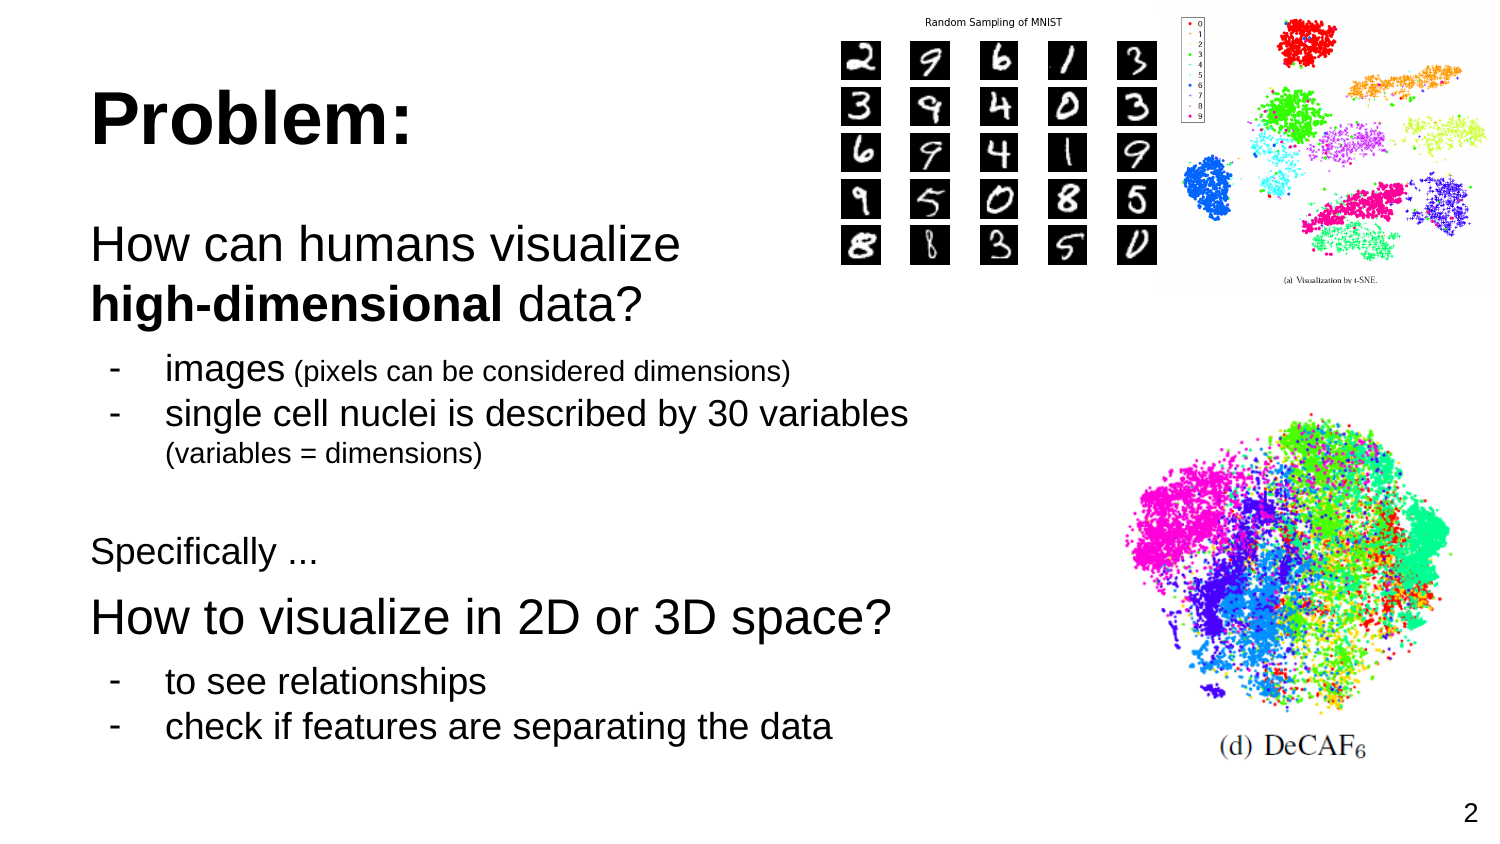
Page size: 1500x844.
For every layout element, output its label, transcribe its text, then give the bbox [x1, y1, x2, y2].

picture [1115, 412, 1469, 771]
picture [833, 4, 1496, 292]
list How can humans visualize high-dimensional data? images (pixels can be considered dimensions) single cell nuclei is described by 30 variables (variables = dimensions) Specifically ... How to visualize in 2D or 3D space? to see relationships check if features are separating the data [75, 196, 1181, 808]
slide_number 2 [1403, 779, 1494, 844]
title Problem: [75, 33, 828, 175]
